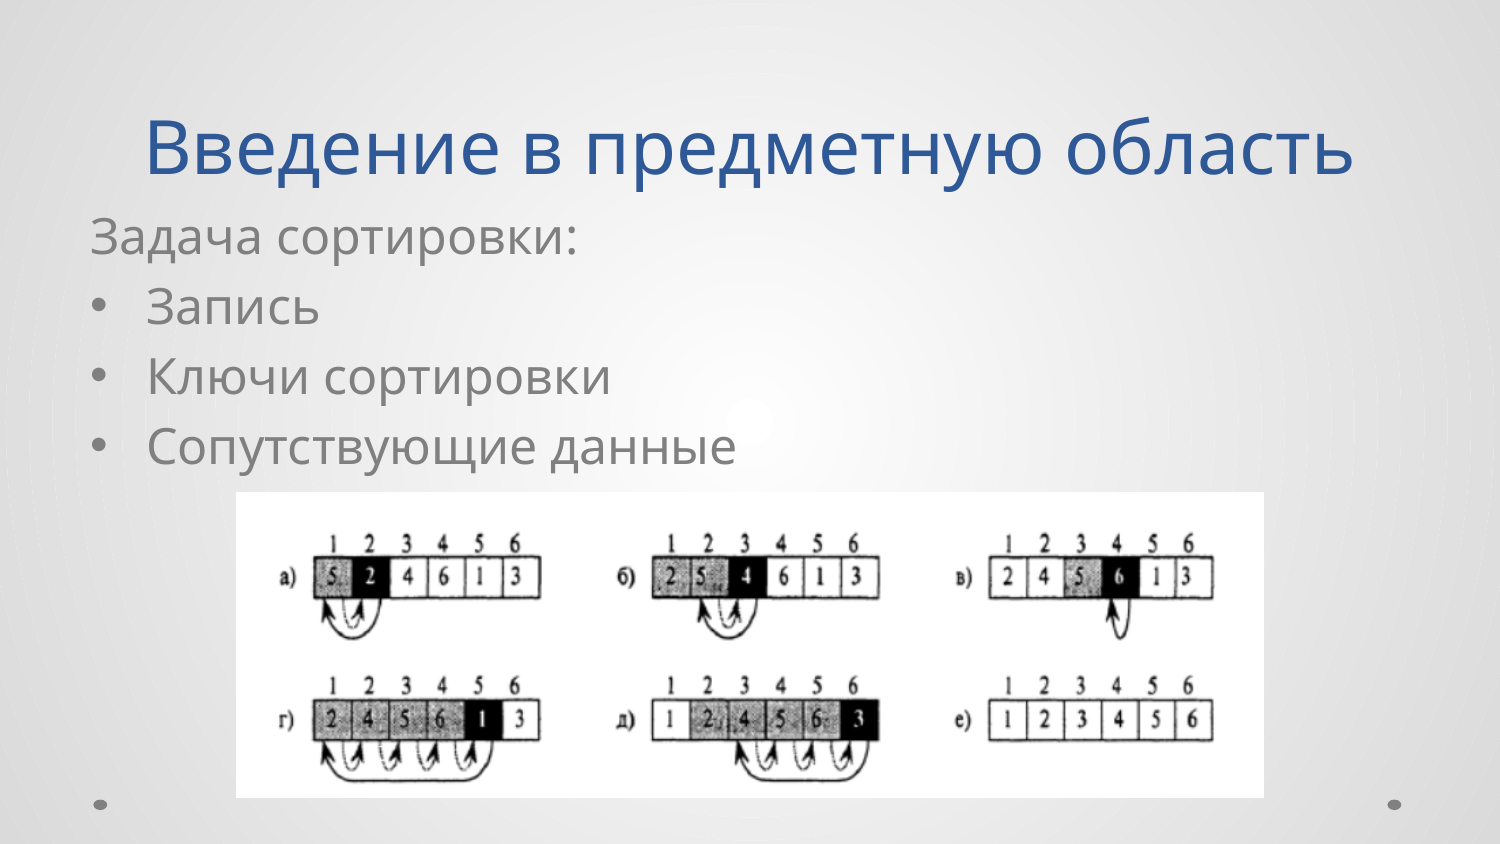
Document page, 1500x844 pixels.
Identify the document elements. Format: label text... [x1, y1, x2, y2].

picture [235, 492, 1264, 798]
title Введение в предметную область [75, 0, 1425, 196]
list Задача сортировки: Запись Ключи сортировки Сопутствующие данные [75, 196, 1425, 754]
